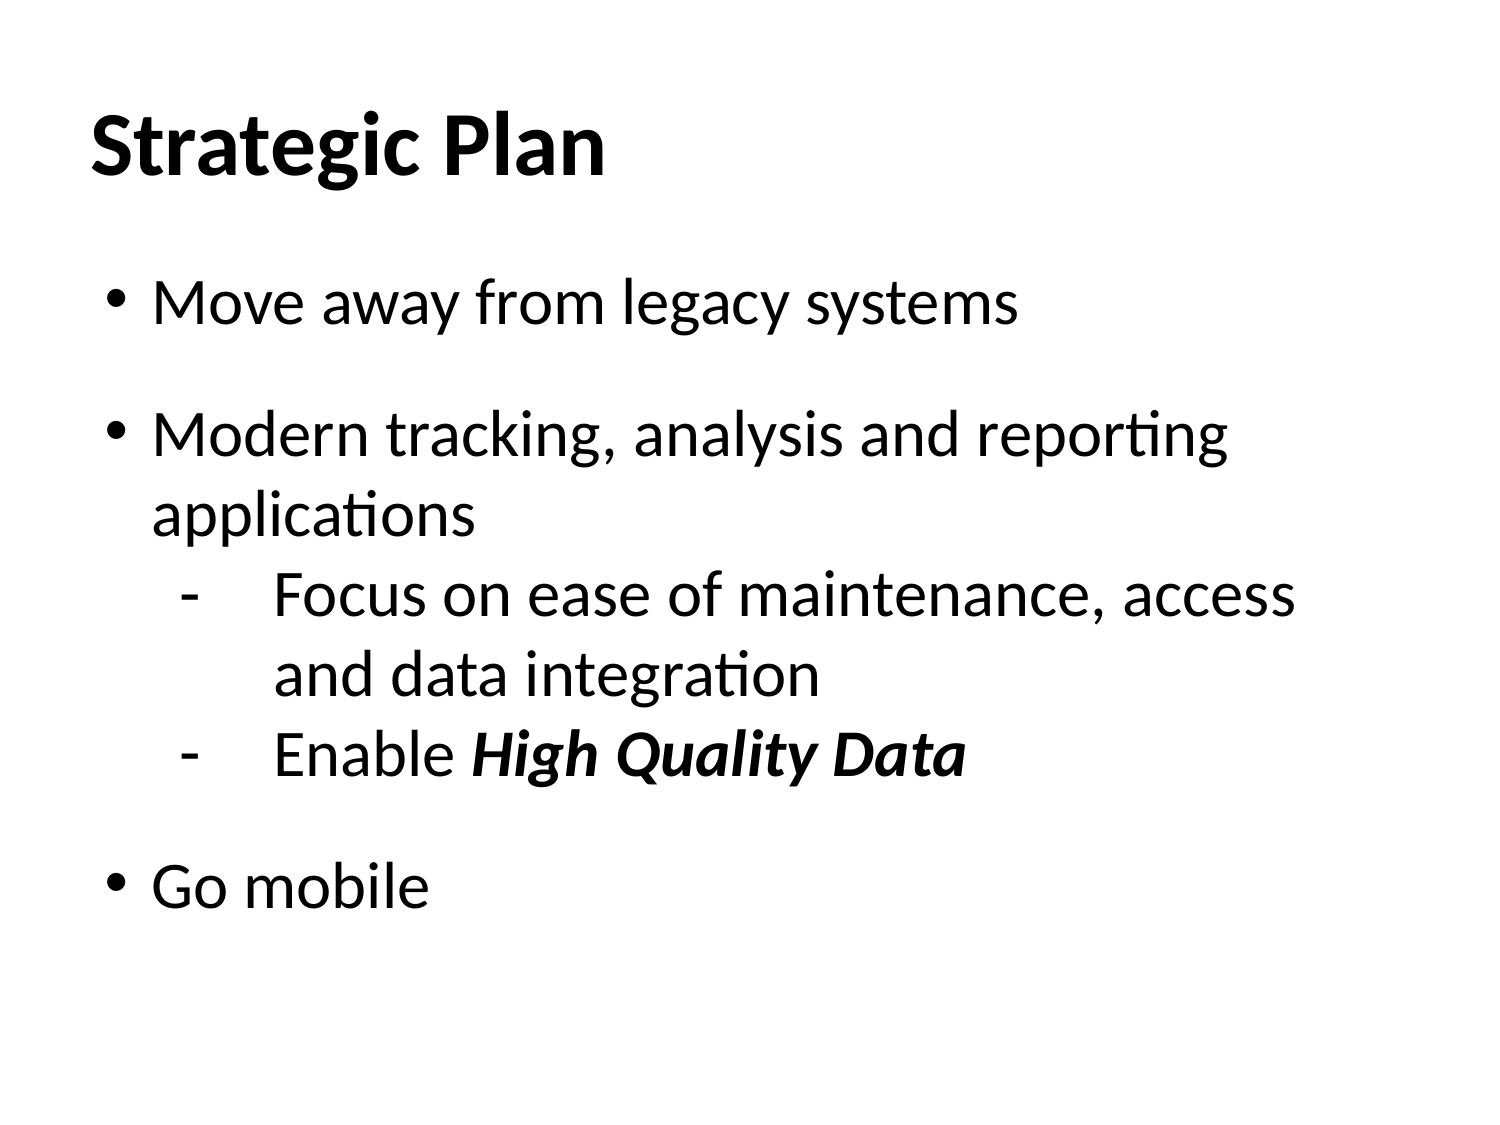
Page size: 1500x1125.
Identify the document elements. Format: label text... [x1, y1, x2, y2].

text_box Move away from legacy systems Modern tracking, analysis and reporting applications Focus on ease of maintenance, access and data integration Enable High Quality Data Go mobile [89, 250, 1414, 929]
title Strategic Plan [75, 45, 1425, 233]
